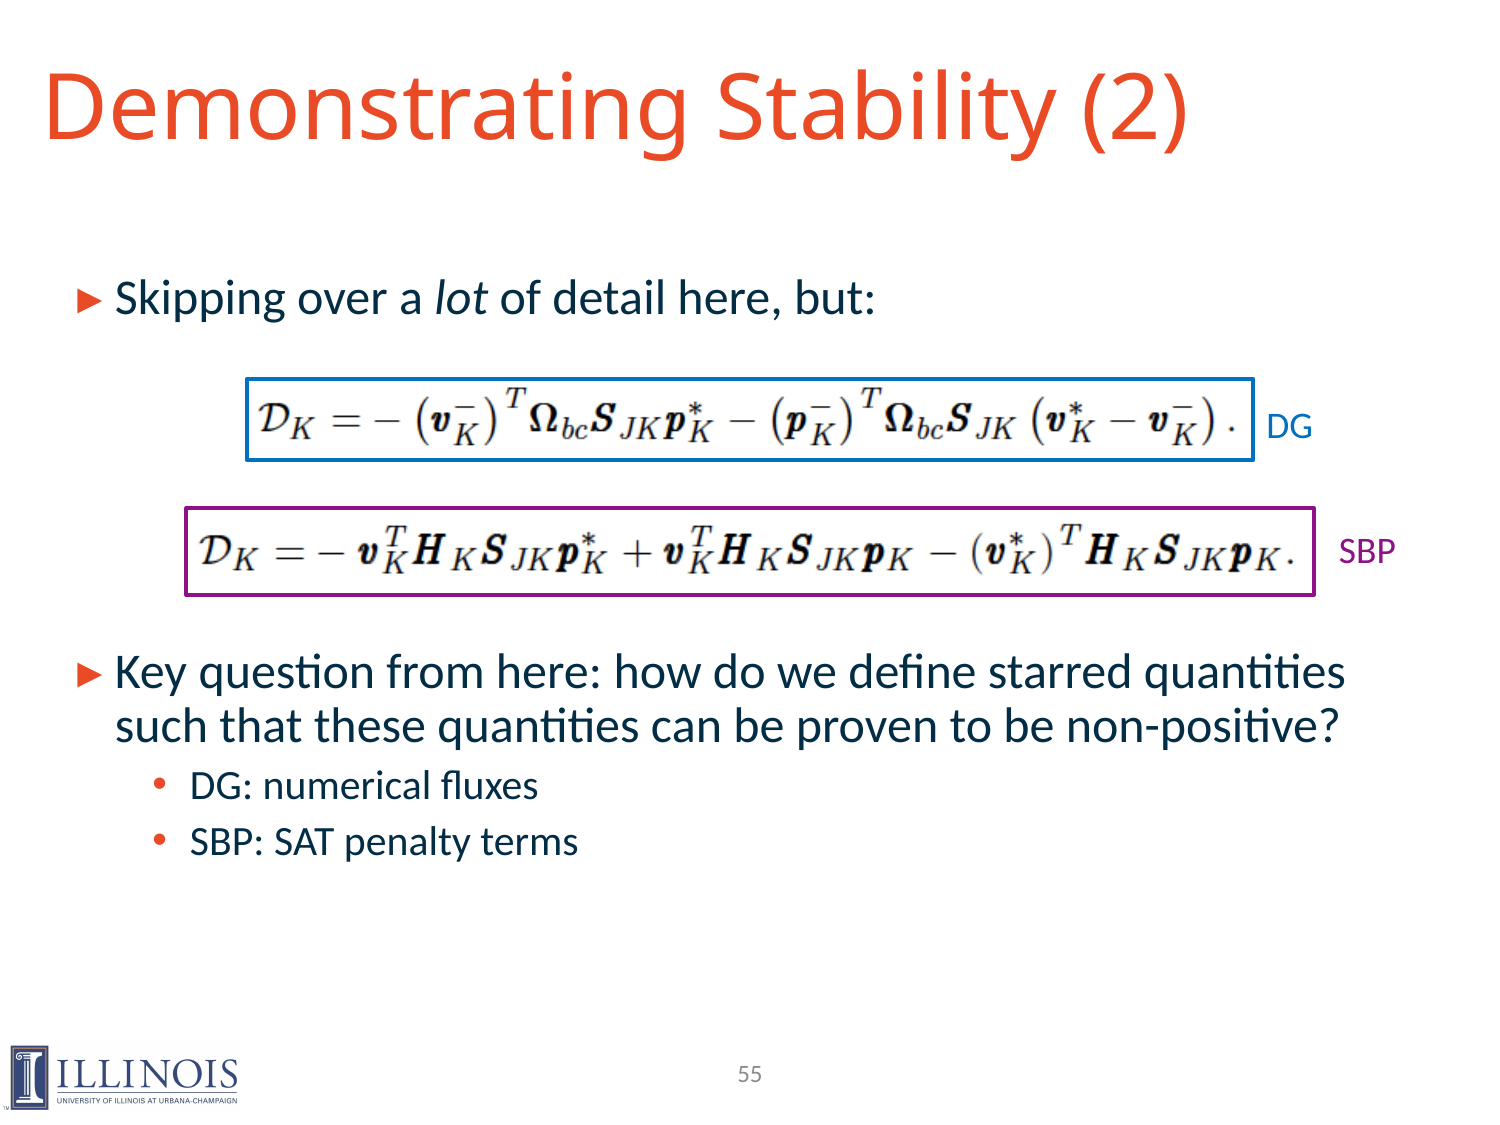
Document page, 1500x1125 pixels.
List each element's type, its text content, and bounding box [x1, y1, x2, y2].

picture [0, 1042, 241, 1113]
slide_number 55 [718, 1042, 782, 1103]
text_box DG [1252, 393, 1328, 453]
picture [188, 510, 1312, 593]
title Demonstrating Stability (2) [26, 36, 1438, 183]
text_box SBP [1324, 518, 1411, 579]
picture [248, 380, 1252, 459]
text_box Skipping over a lot of detail here, but: Key question from here: how do we define starred quantities such that these quantities can be proven to be non-positive? DG: numerical fluxes SBP: SAT penalty terms [62, 182, 1407, 1016]
